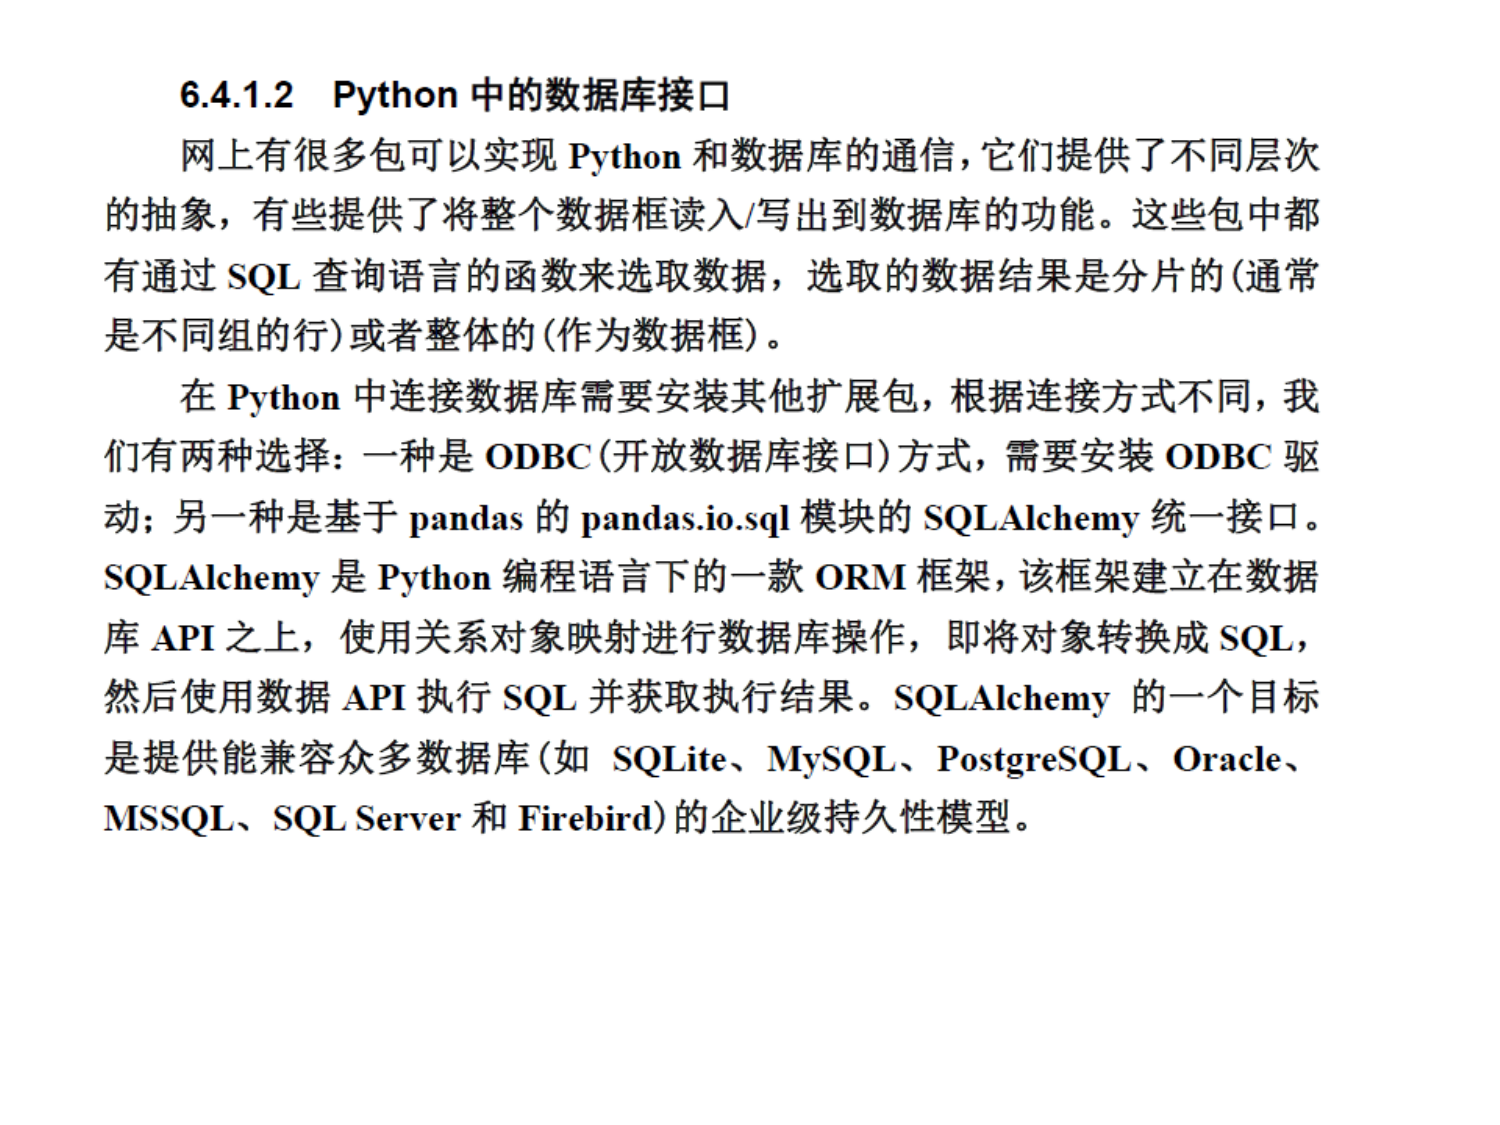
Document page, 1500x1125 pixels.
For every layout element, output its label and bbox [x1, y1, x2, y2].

picture [0, 67, 1475, 848]
